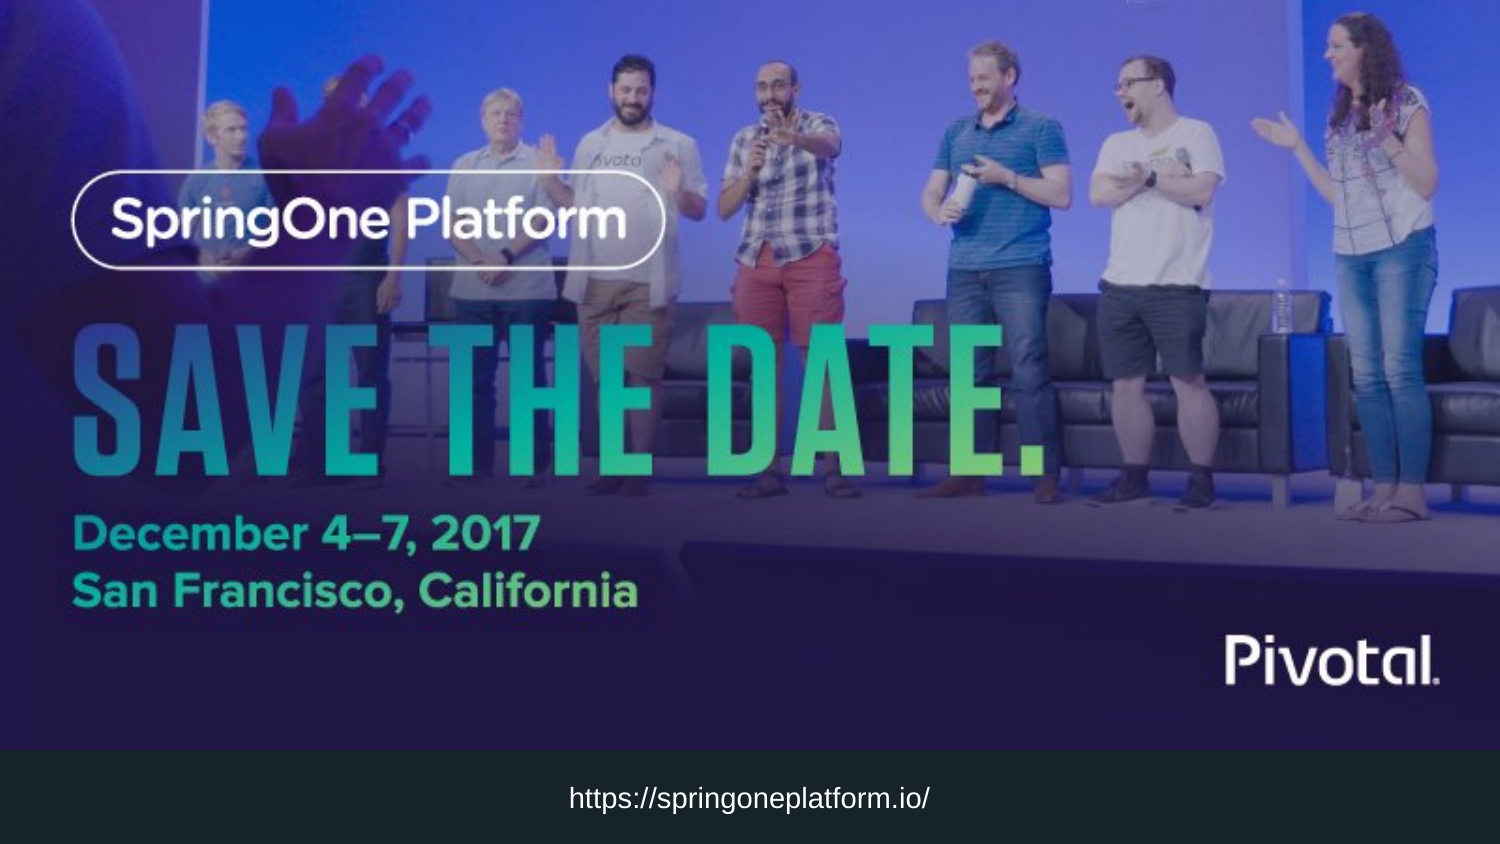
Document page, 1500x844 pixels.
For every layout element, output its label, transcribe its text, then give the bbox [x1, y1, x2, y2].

picture [0, 0, 1500, 751]
text_box https://springoneplatform.io/ [554, 771, 946, 822]
